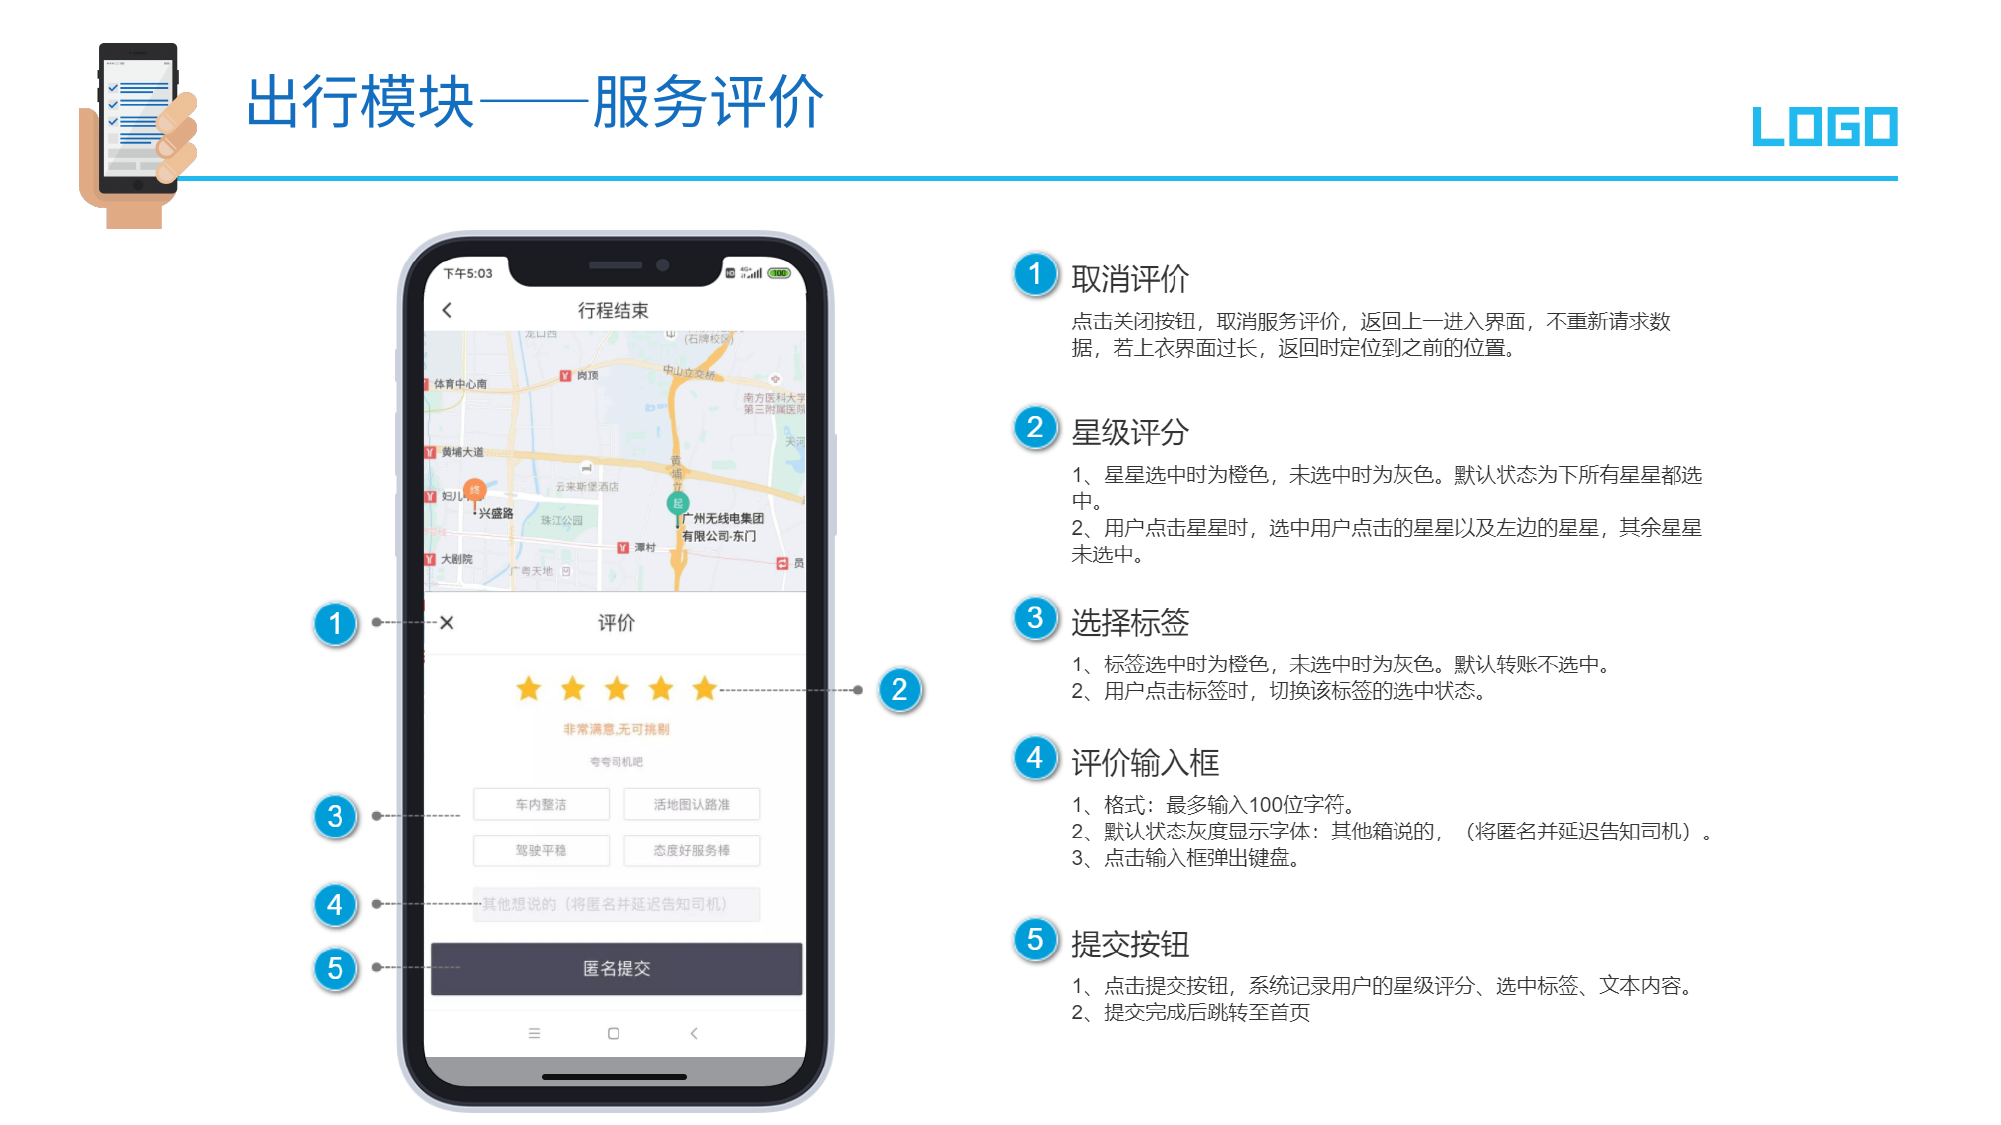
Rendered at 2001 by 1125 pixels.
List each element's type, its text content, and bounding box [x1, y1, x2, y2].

text_box 出行模块——服务评价 [228, 57, 1909, 144]
picture [79, 43, 197, 229]
picture [285, 204, 1730, 1125]
